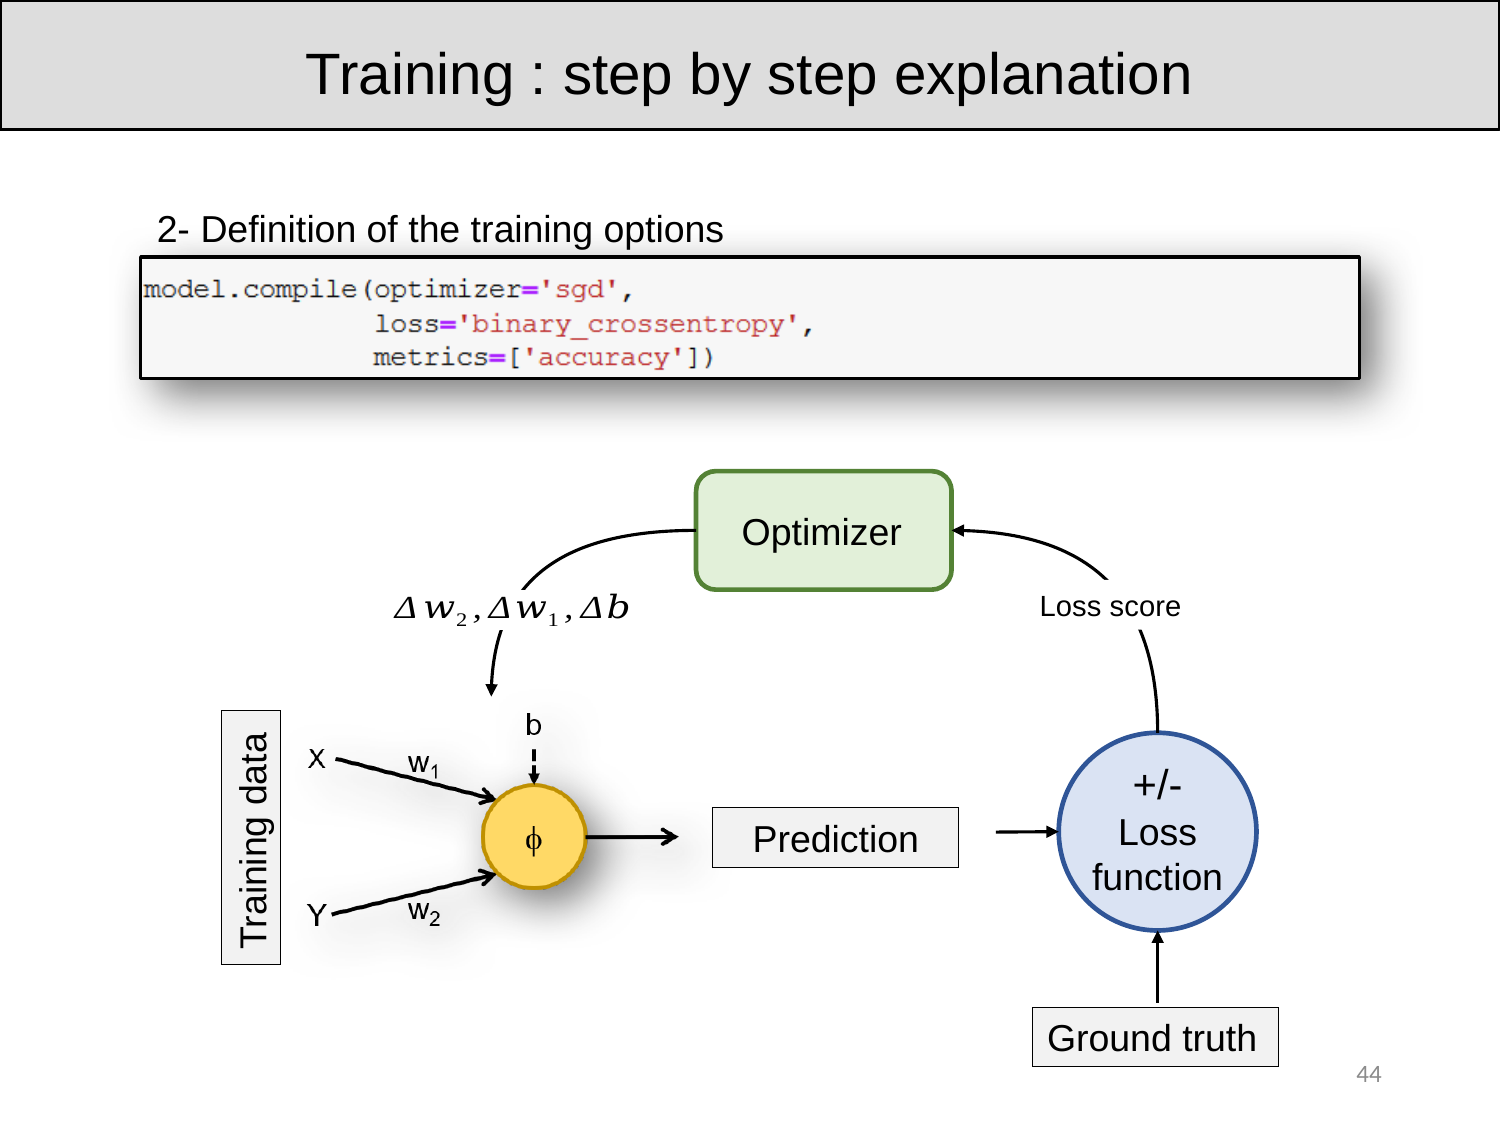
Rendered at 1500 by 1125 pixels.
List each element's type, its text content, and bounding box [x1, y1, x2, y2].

slide_number 44 [1059, 1042, 1397, 1103]
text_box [0, 0, 1500, 130]
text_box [221, 471, 1279, 1068]
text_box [142, 197, 1358, 378]
